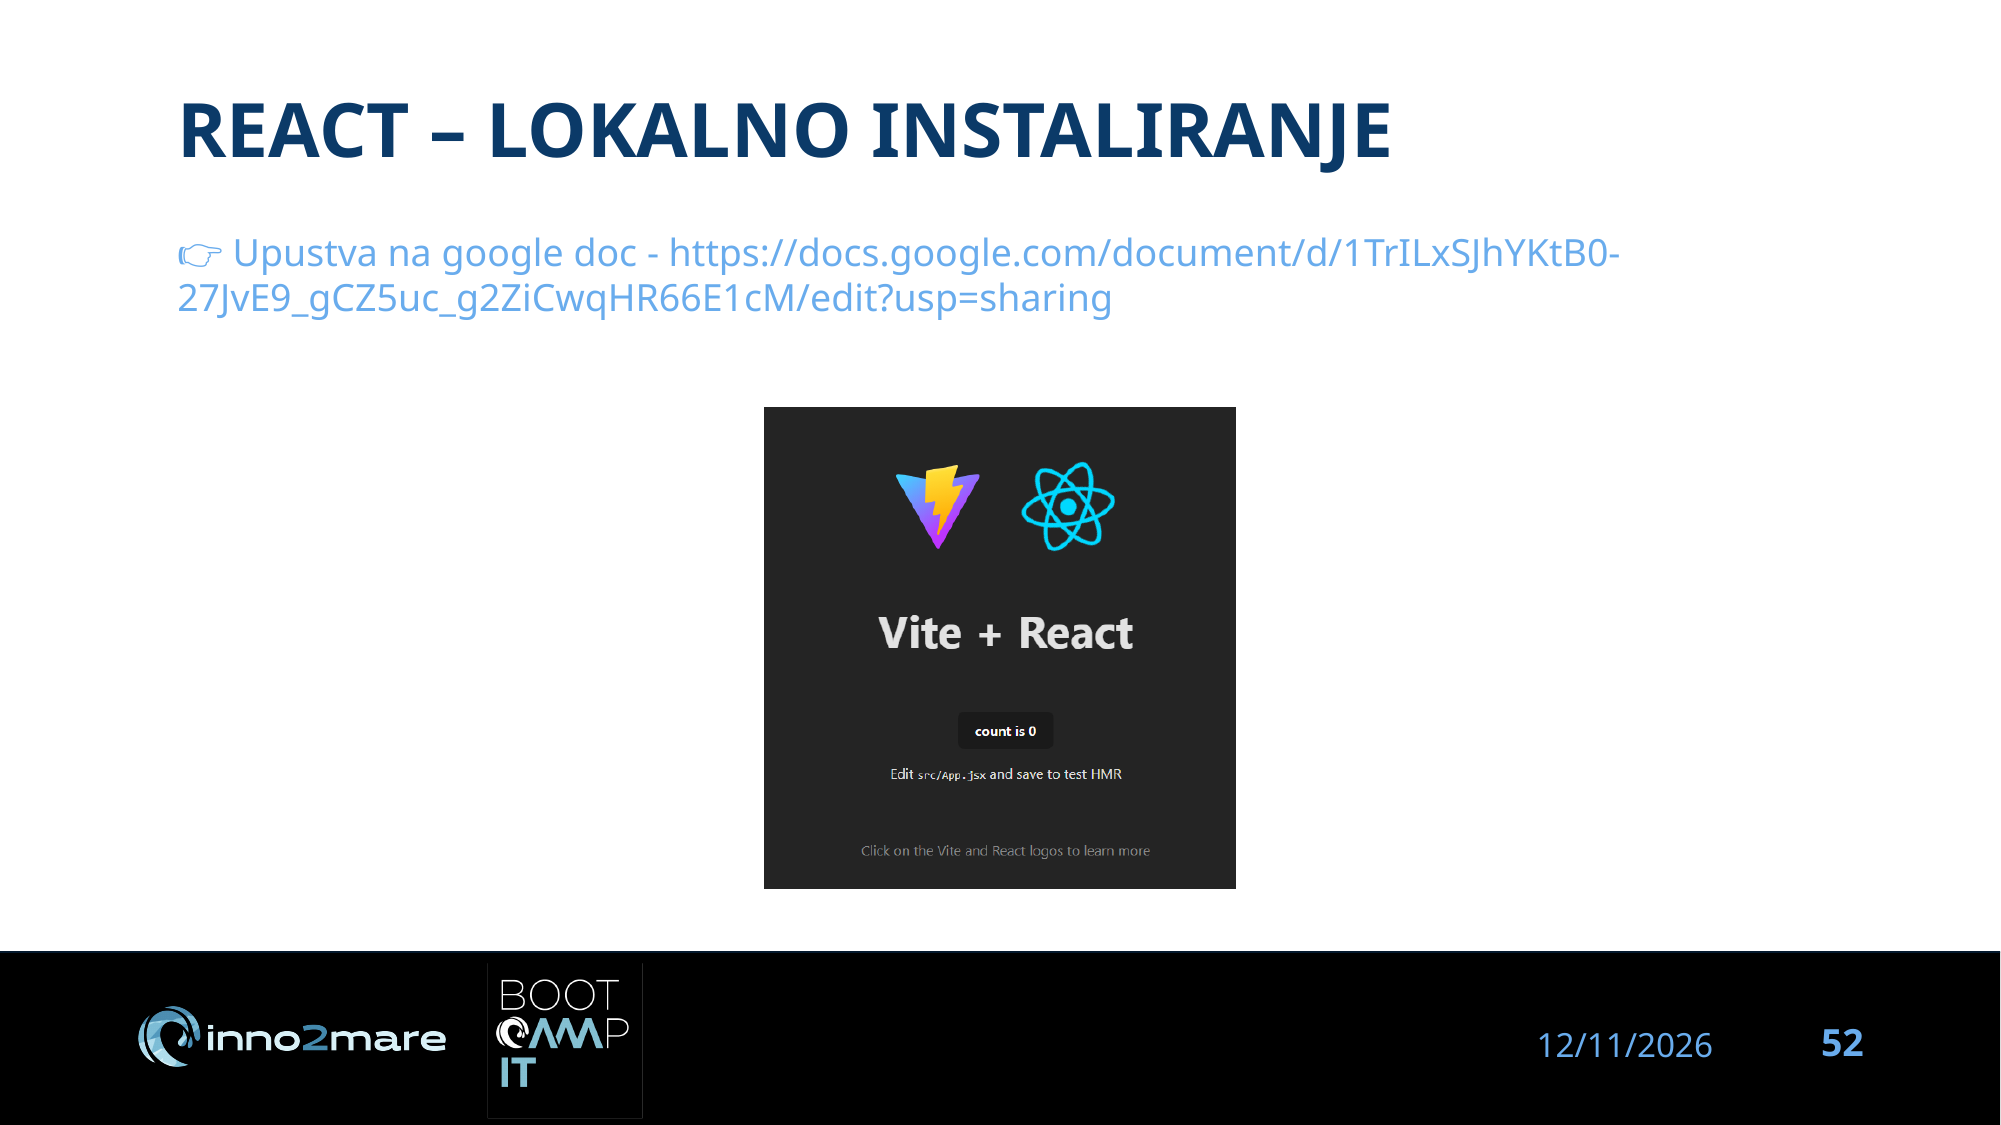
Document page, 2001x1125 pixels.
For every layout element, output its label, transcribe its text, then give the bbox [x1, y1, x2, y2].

picture [138, 957, 690, 1124]
text_box 👉 Upustva na google doc - https://docs.google.com/document/d/1TrILxSJhYKtB0-27JvE9_gCZ5uc_g2ZiCwqHR66E1cM/edit?usp=sharing [162, 221, 1702, 327]
picture [764, 407, 1236, 889]
text_box REACT – LOKALNO INSTALIRANJE [162, 62, 1888, 203]
